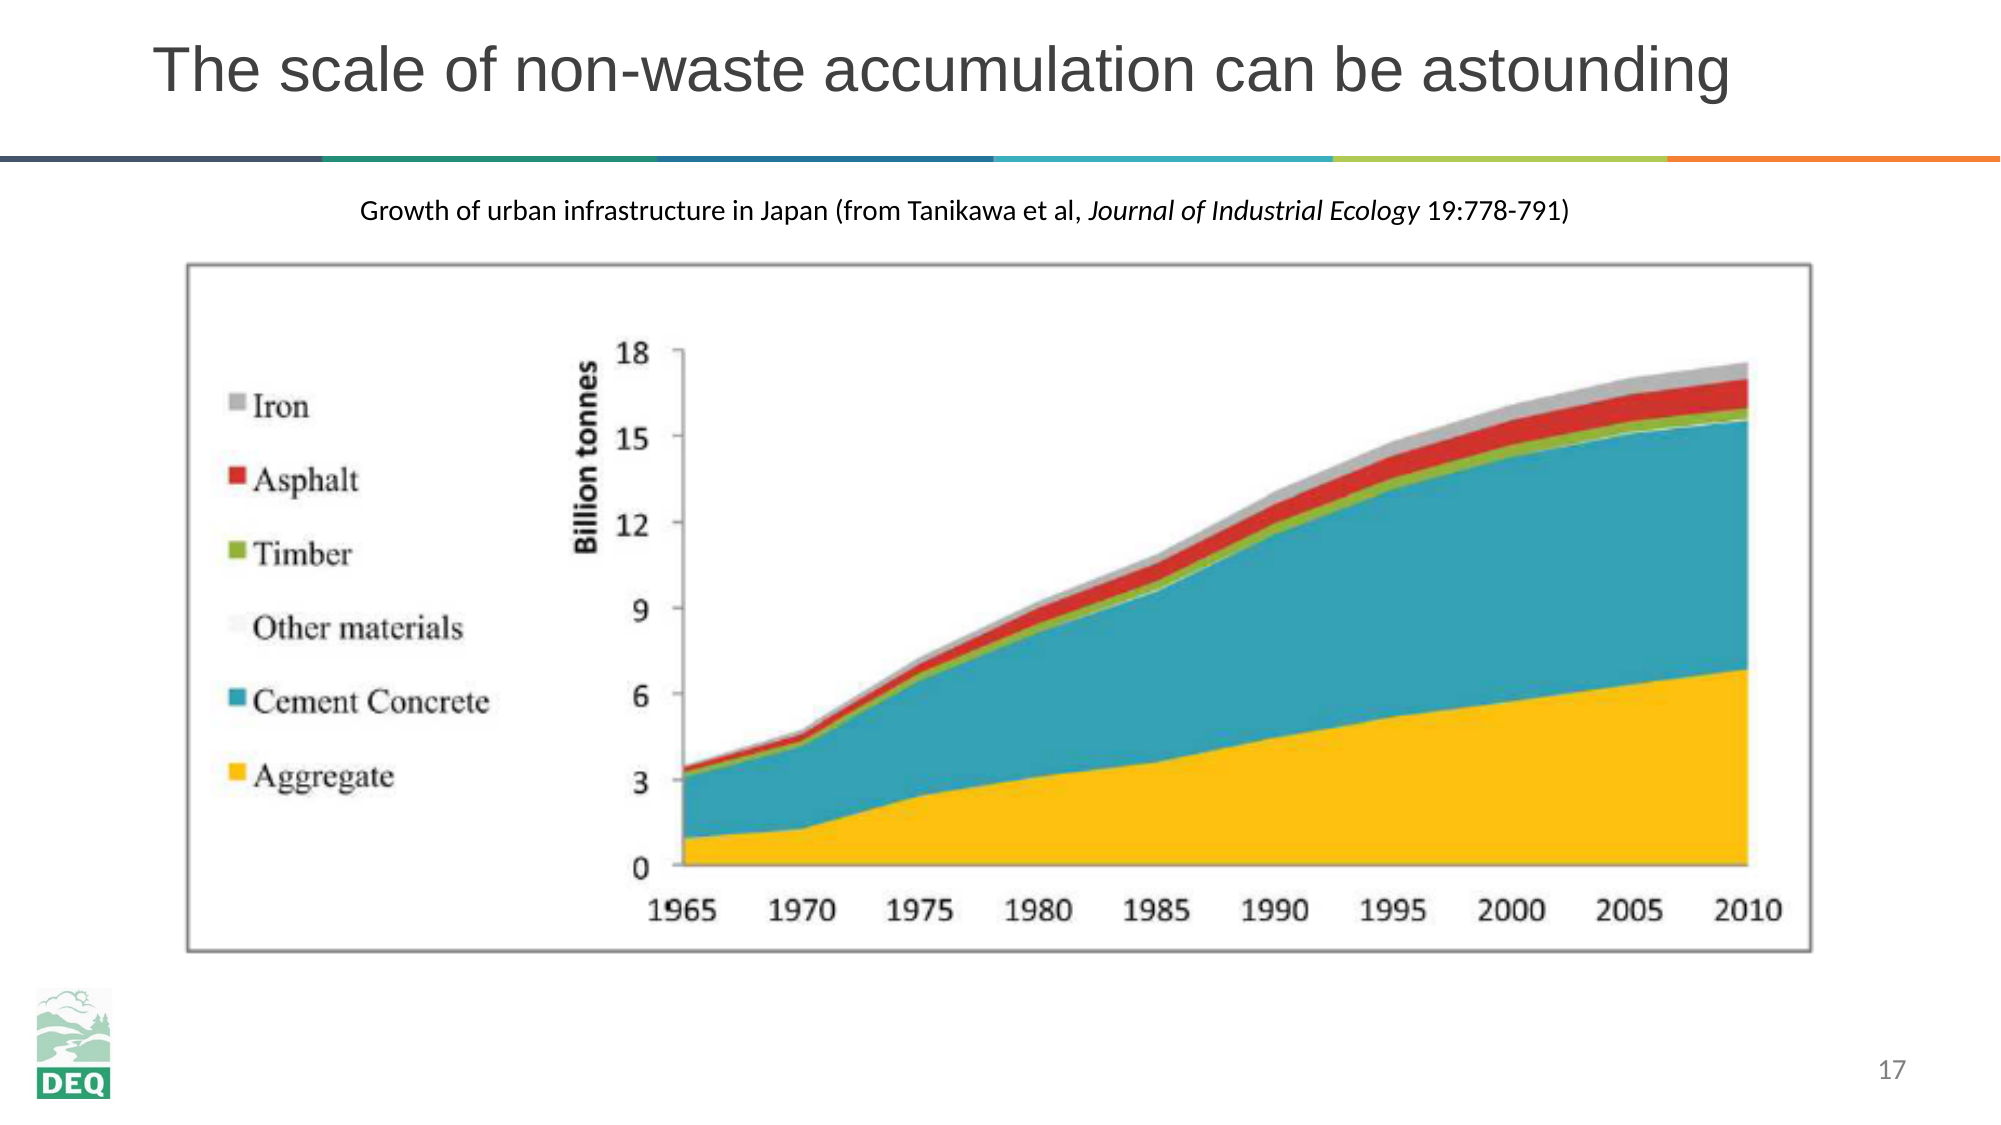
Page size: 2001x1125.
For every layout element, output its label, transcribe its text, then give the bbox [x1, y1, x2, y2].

slide_number 17 [1862, 1042, 1978, 1103]
picture [0, 156, 2001, 162]
title The scale of non-waste accumulation can be astounding [137, 0, 1863, 143]
text_box Growth of urban infrastructure in Japan (from Tanikawa et al, Journal of Industrial Ecology 19:778-791) [169, 184, 1762, 235]
picture [15, 987, 128, 1099]
picture [174, 256, 1825, 958]
